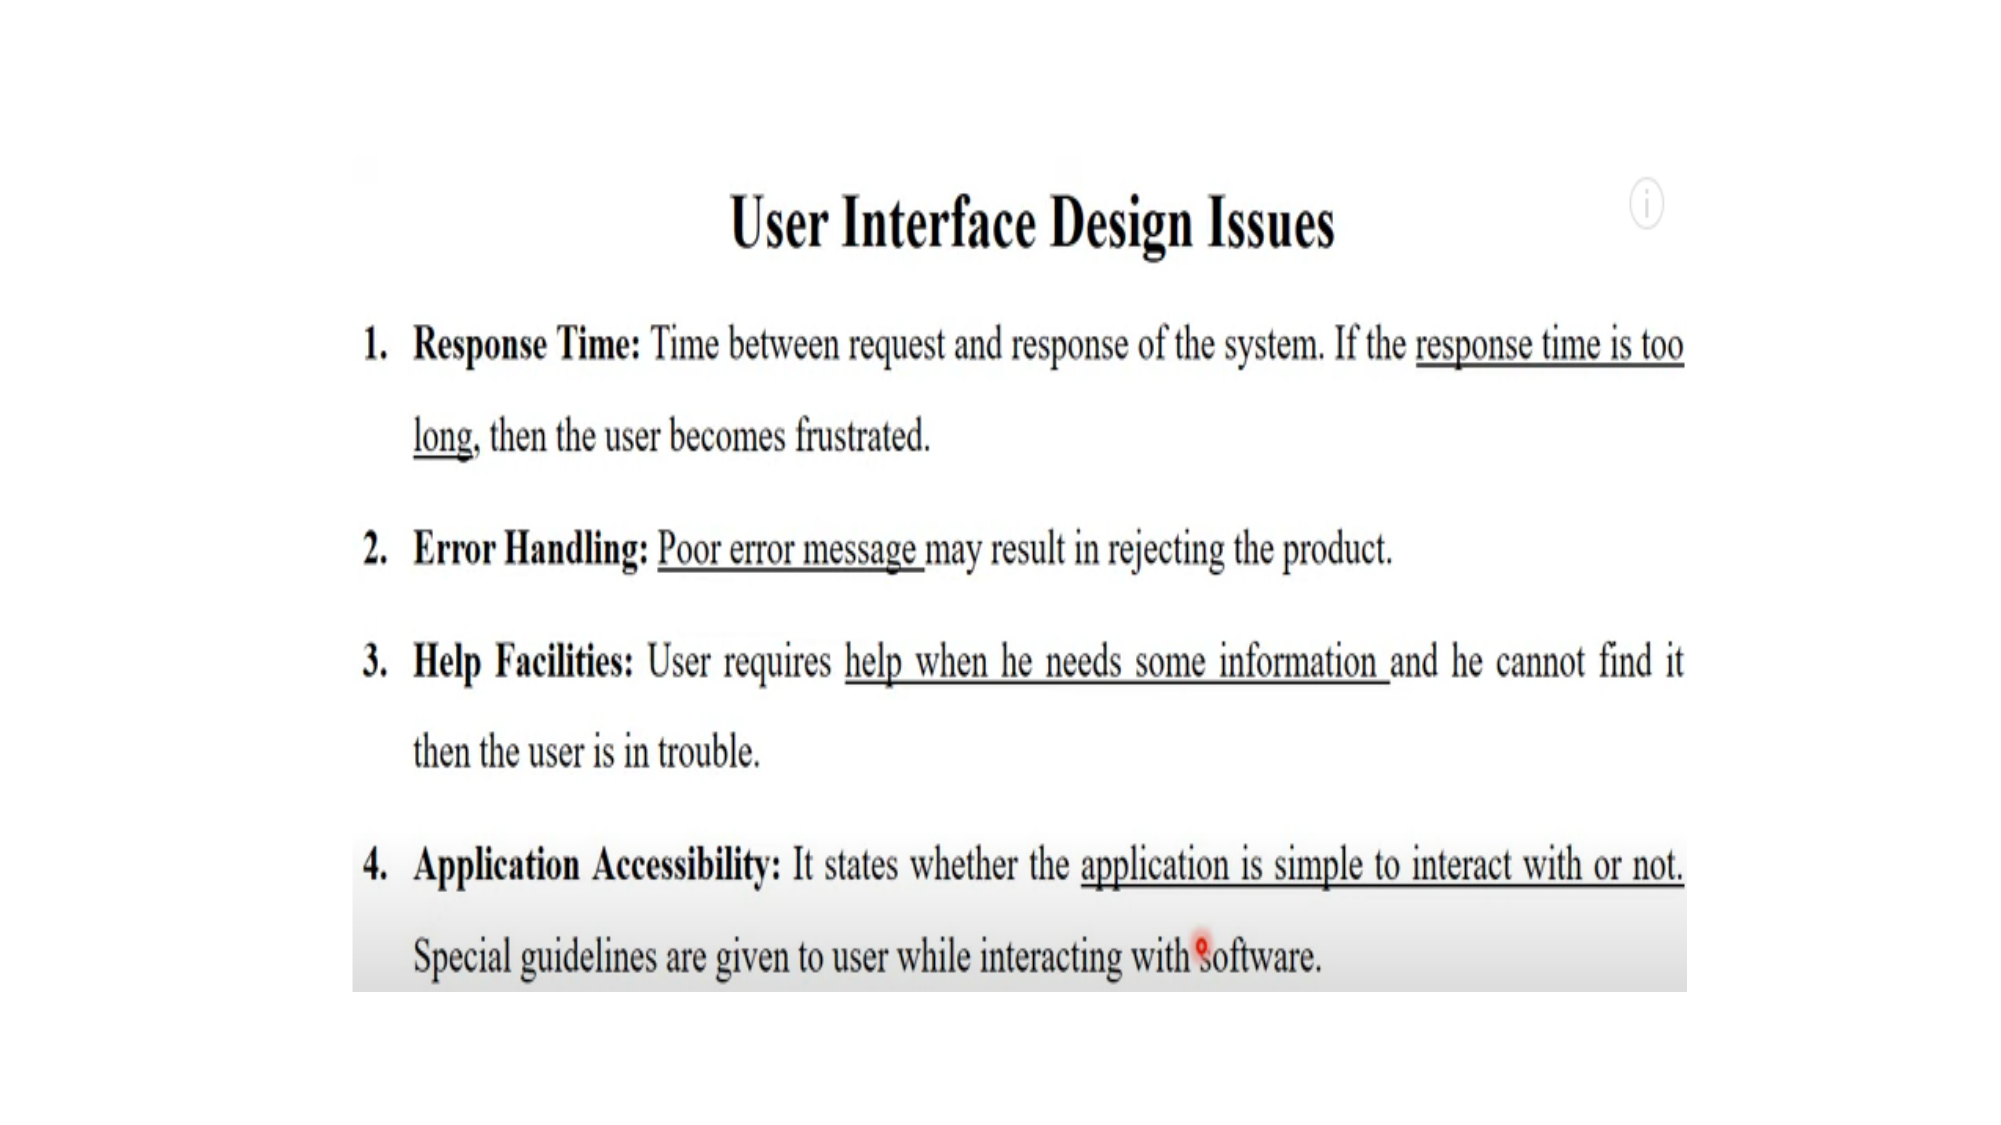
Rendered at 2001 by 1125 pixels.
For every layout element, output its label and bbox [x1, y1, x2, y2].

list [312, 154, 1687, 992]
